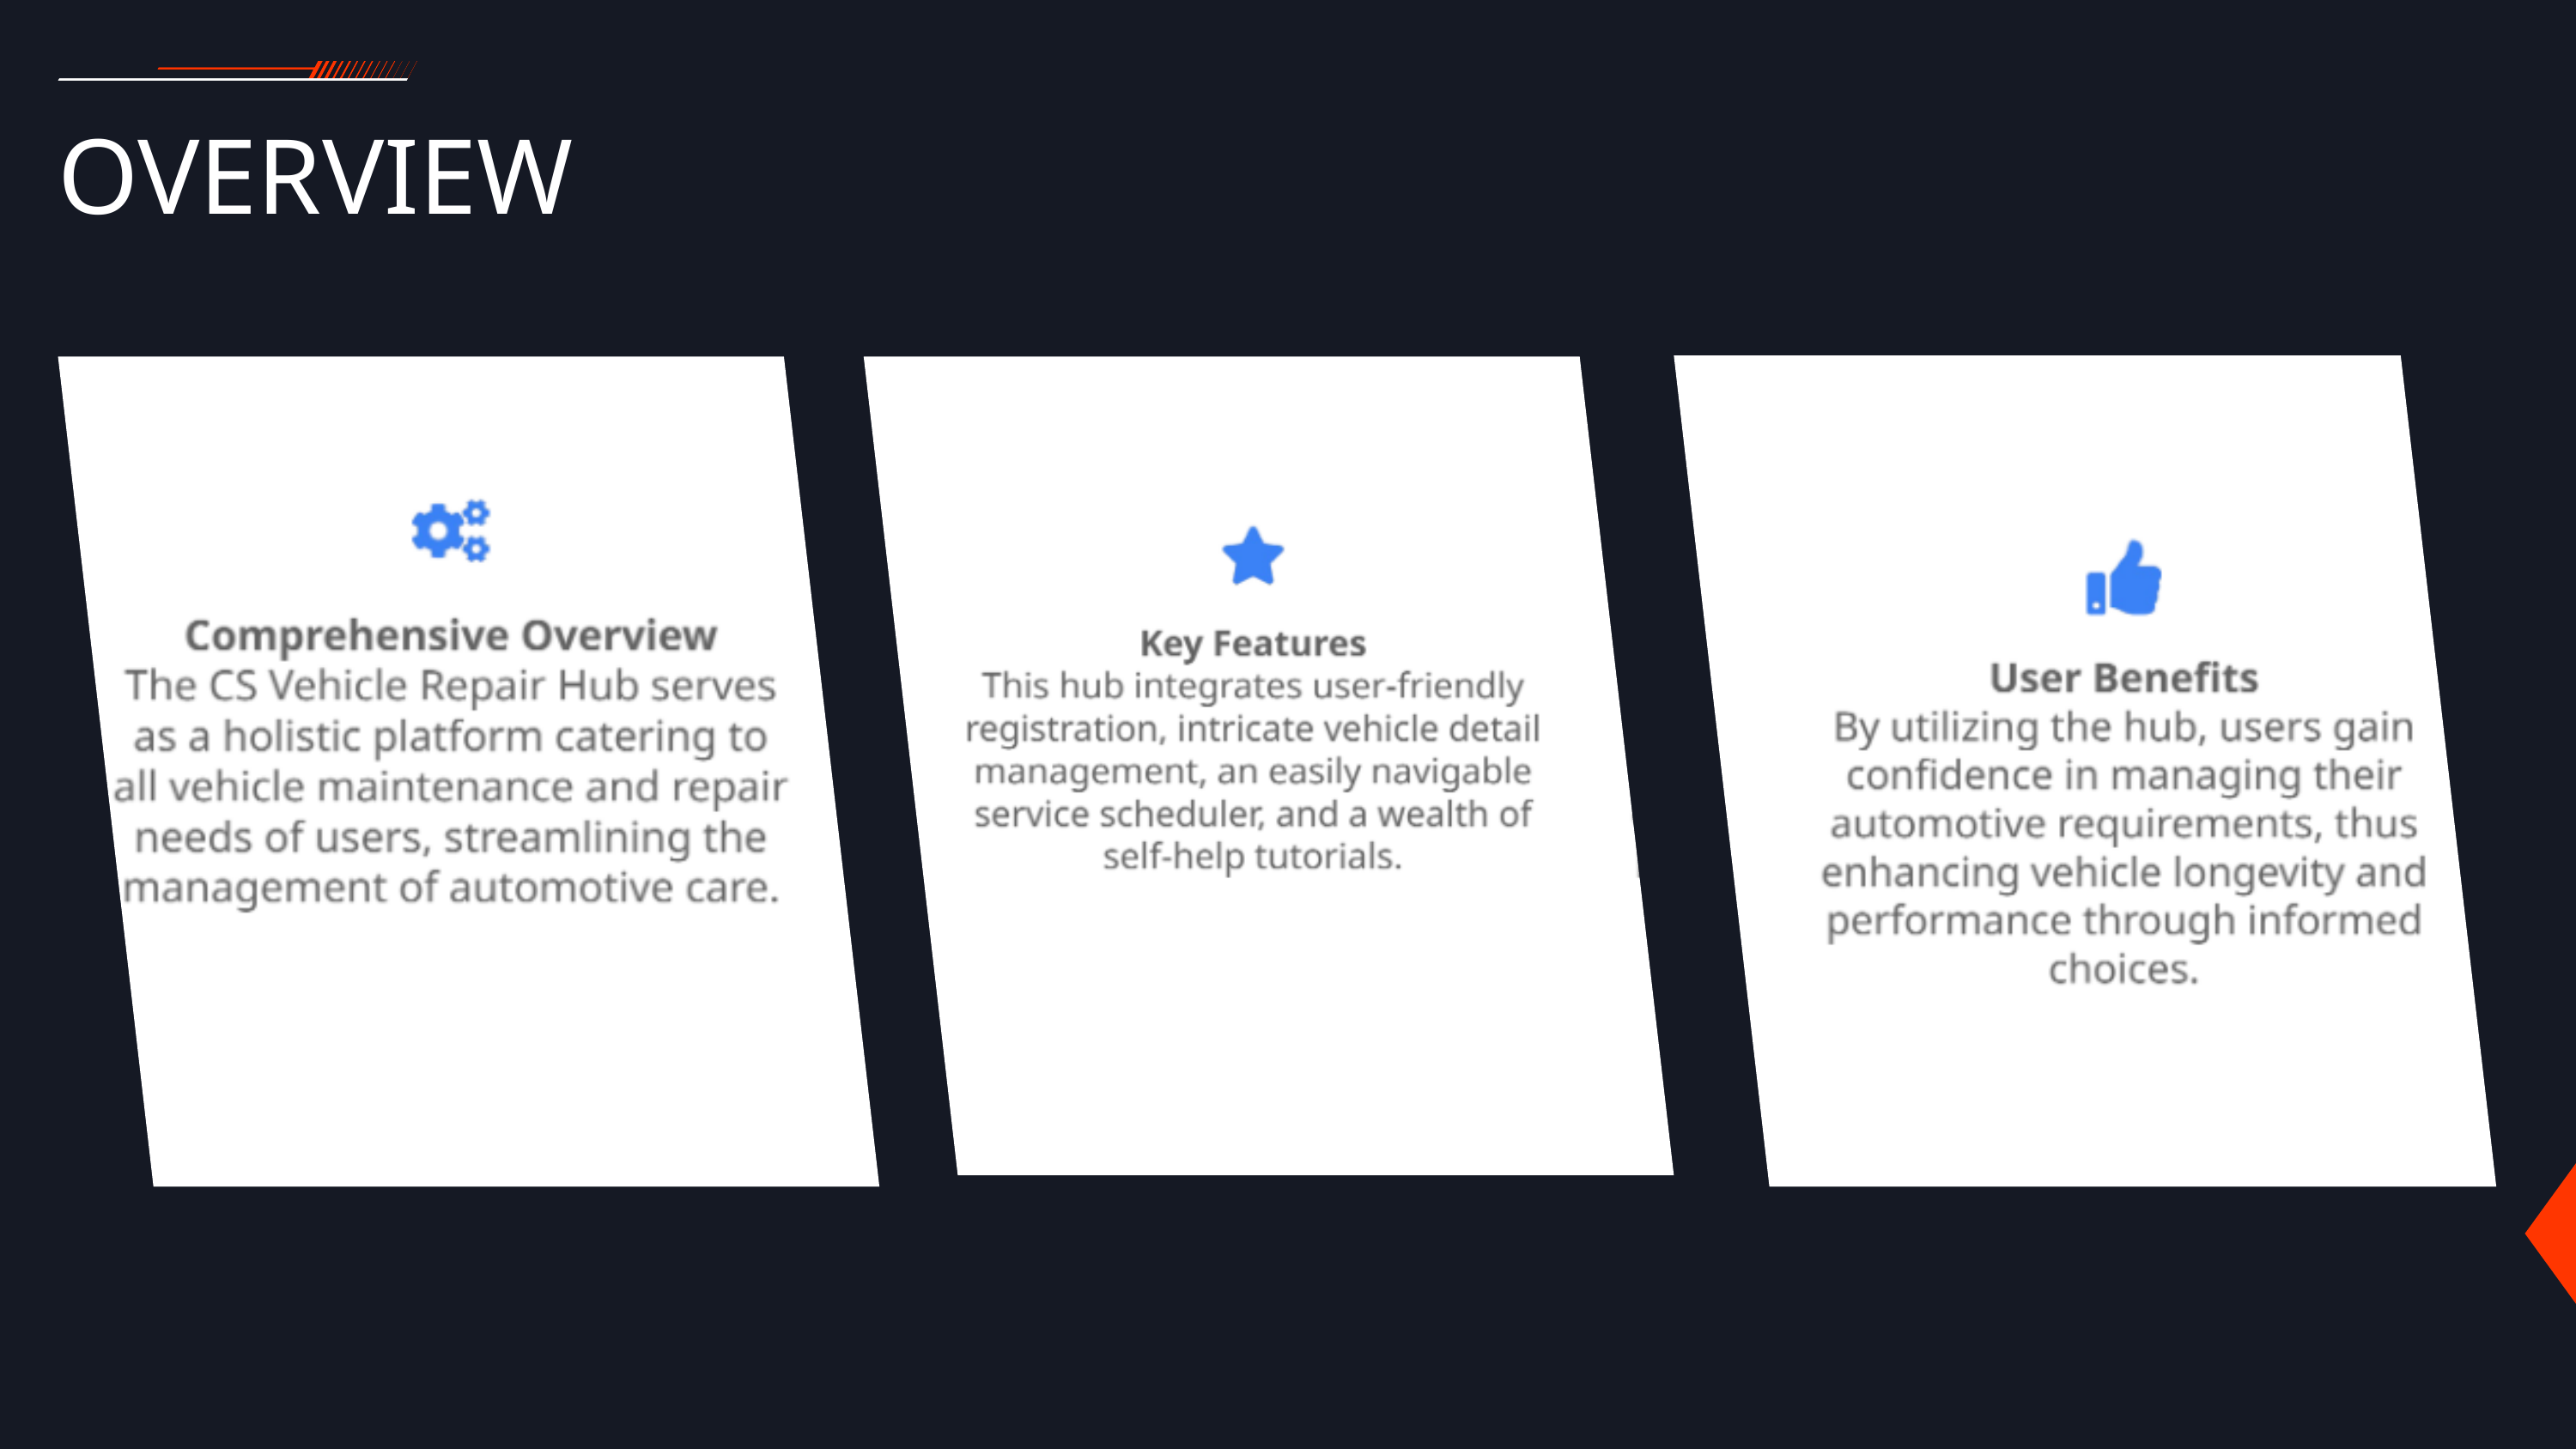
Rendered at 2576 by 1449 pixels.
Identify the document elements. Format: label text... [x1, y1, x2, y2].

text_box [58, 61, 417, 81]
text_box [2480, 1207, 2576, 1259]
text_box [1674, 355, 2497, 1187]
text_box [58, 356, 880, 1187]
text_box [863, 356, 1674, 1176]
text_box OVERVIEW [58, 90, 591, 236]
